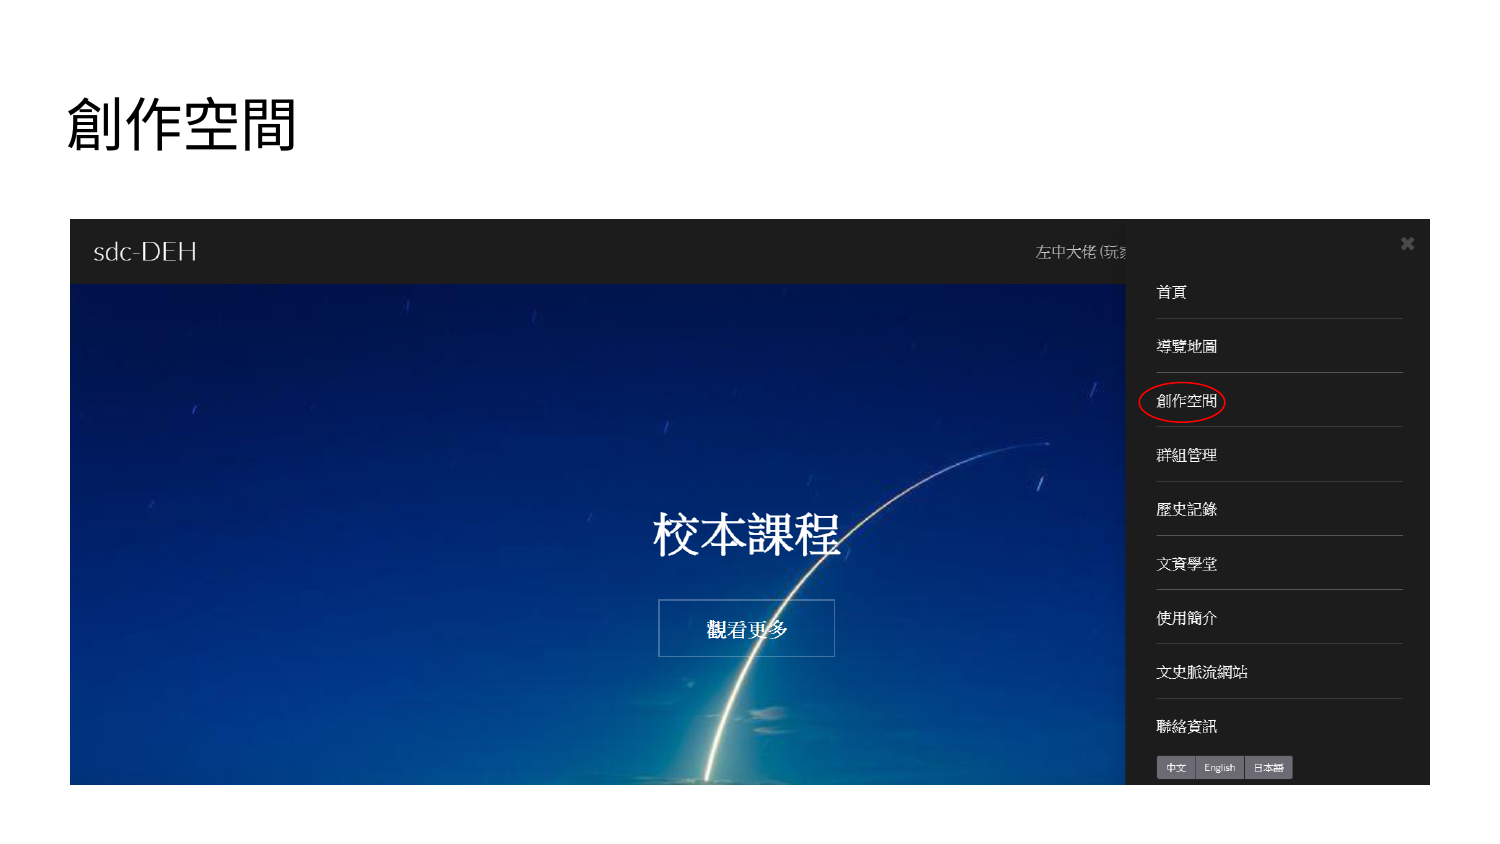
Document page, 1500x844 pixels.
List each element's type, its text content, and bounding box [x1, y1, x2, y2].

picture [70, 219, 1430, 785]
title 創作空間 [51, 72, 1449, 167]
